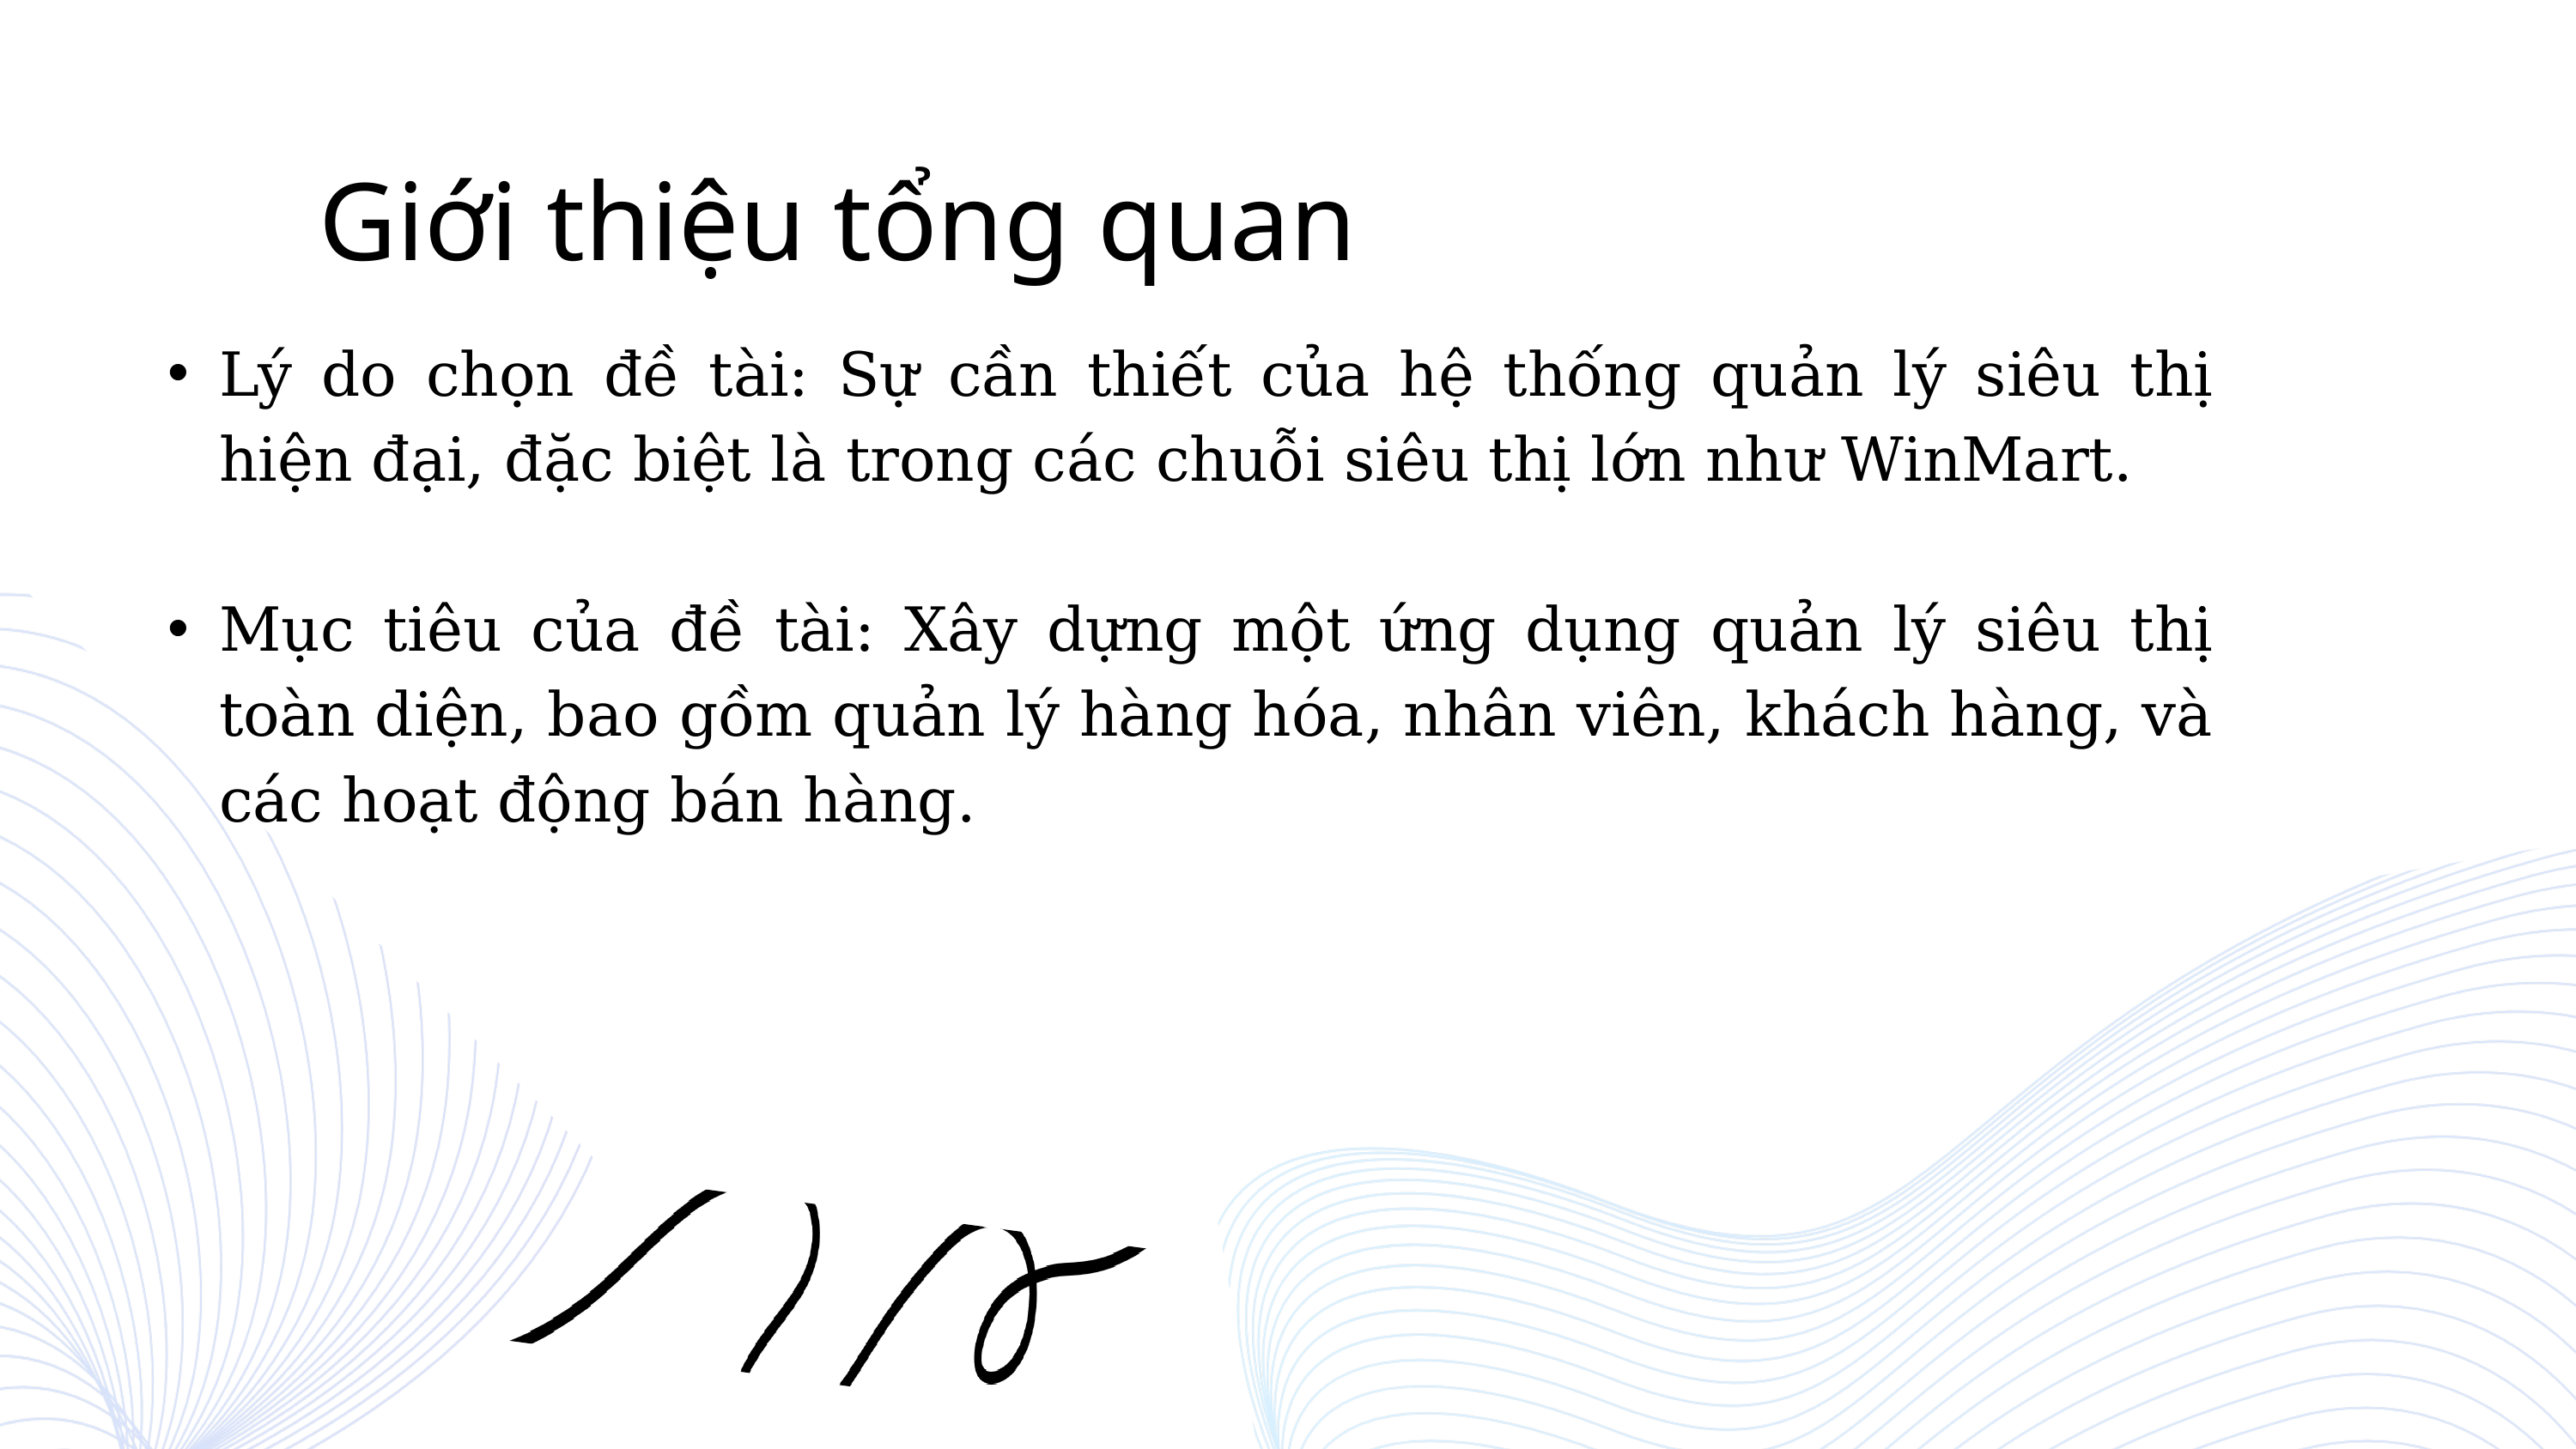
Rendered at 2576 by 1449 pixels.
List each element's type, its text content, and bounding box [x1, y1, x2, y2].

text_box Giới thiệu tổng quan [144, 94, 1532, 282]
text_box [291, 1137, 1337, 1449]
text_box Lý do chọn đề tài: Sự cần thiết của hệ thống quản lý siêu thị hiện đại, đặc biệt là trong các chuỗi siêu thị lớn như WinMart. Mục tiêu của đề tài: Xây dựng một ứng dụng quản lý siêu thị toàn diện, bao gồm quản lý hàng hóa, nhân viên, khách hàng, và các hoạt động bán hàng. [115, 323, 2216, 919]
text_box [1193, 841, 2576, 1449]
text_box [0, 564, 613, 1449]
